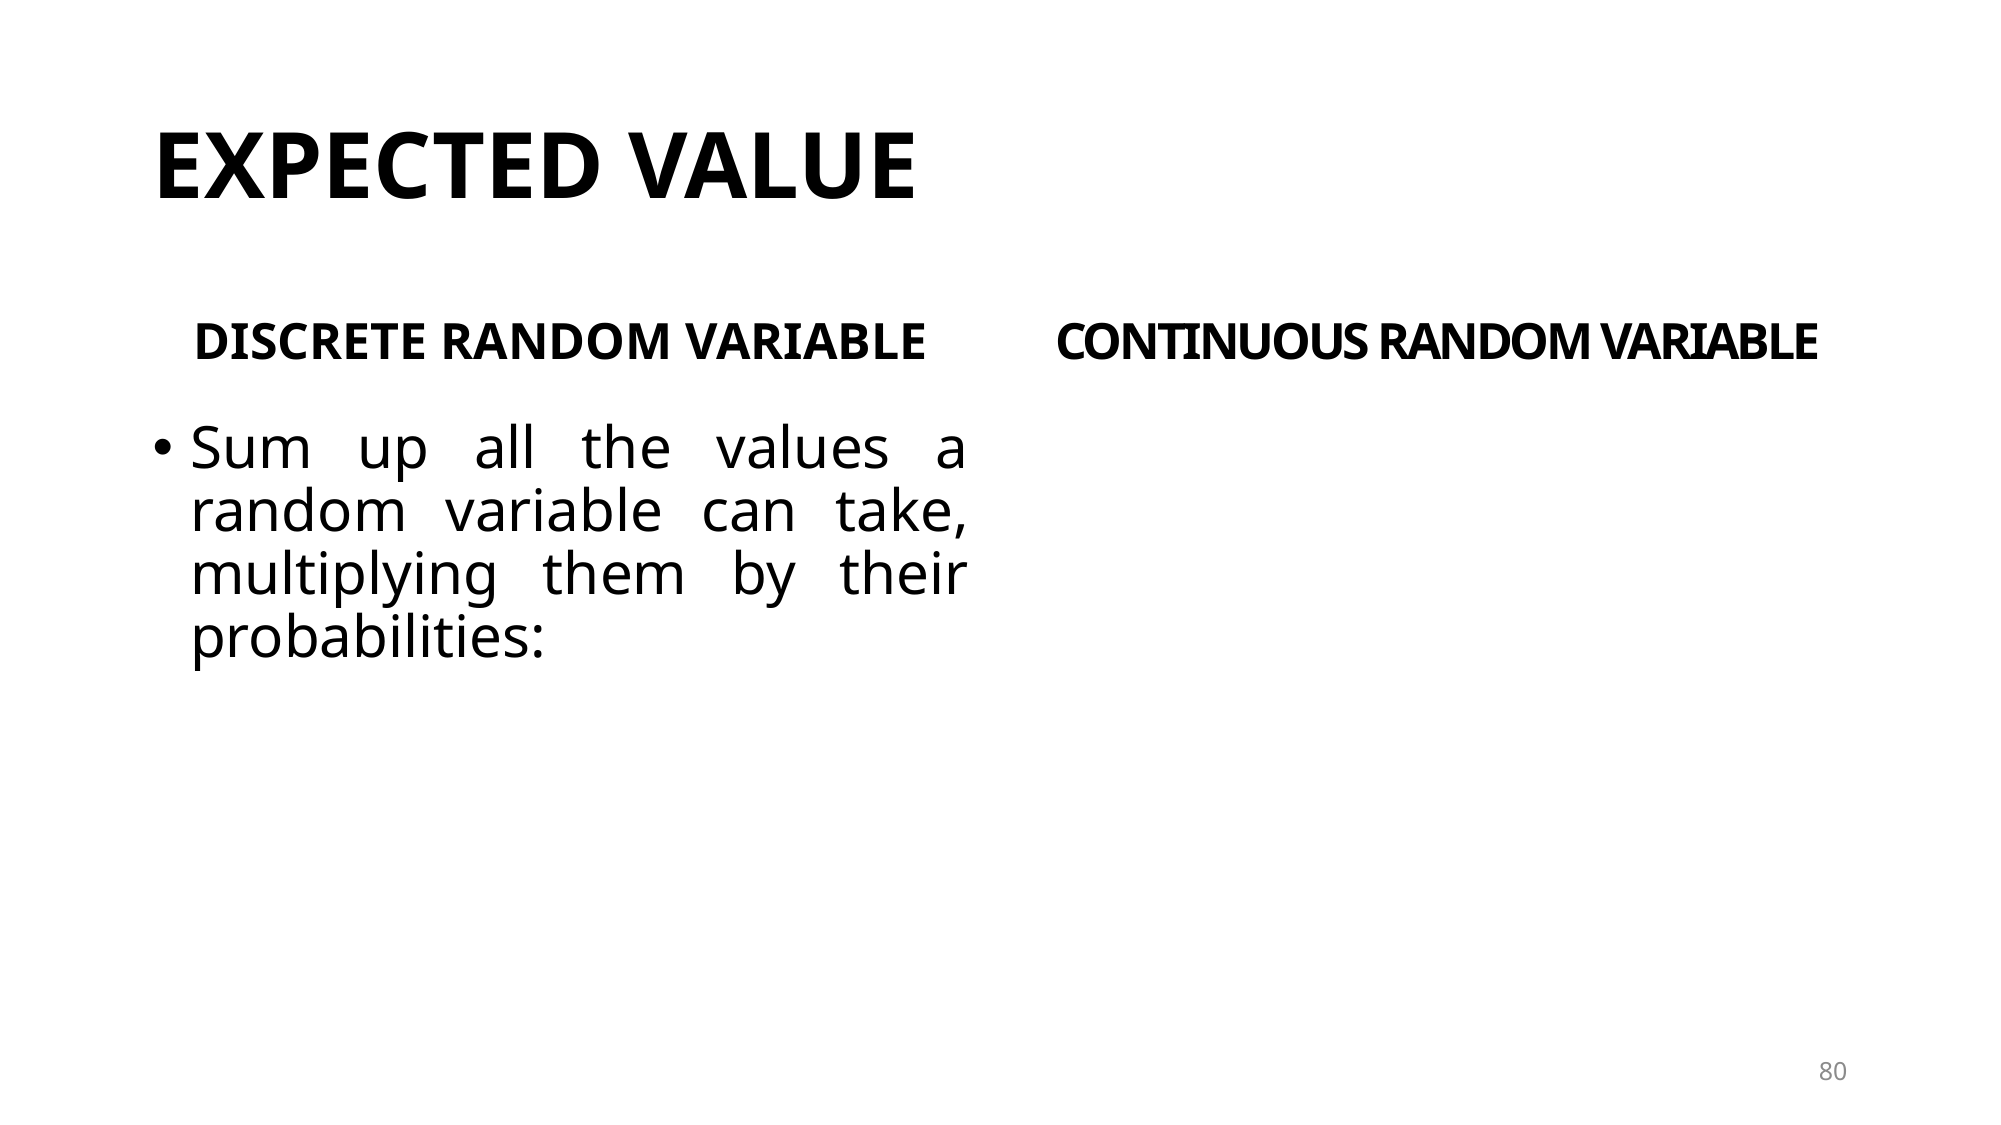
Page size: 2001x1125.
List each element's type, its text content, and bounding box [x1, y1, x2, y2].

slide_number 80 [1412, 1042, 1863, 1103]
text_box [1012, 272, 1863, 408]
list DISCRETE RANDOM VARIABLE [137, 275, 984, 411]
title EXPECTED VALUE [137, 59, 1863, 278]
